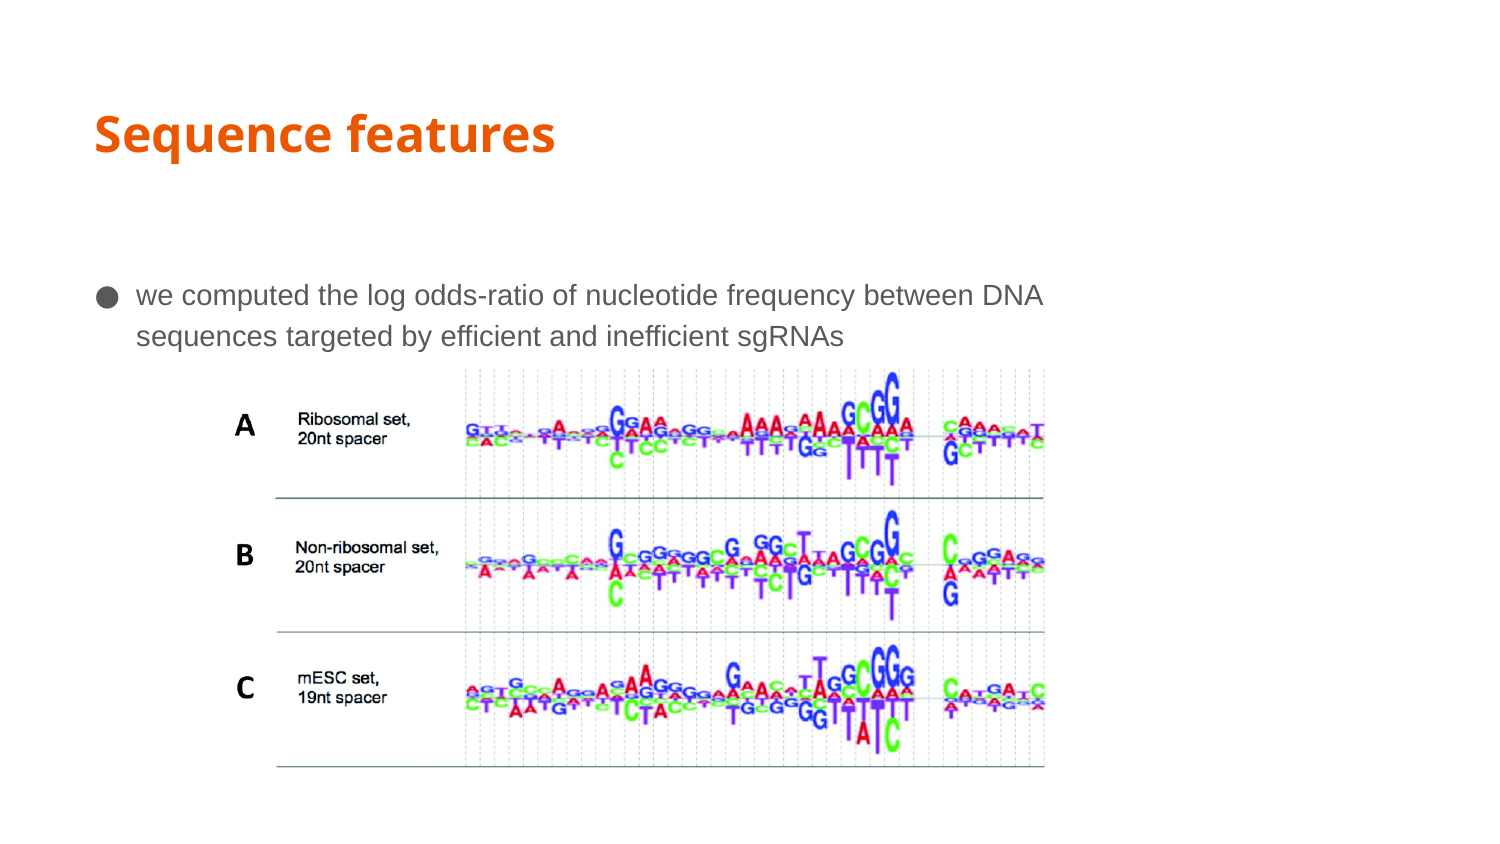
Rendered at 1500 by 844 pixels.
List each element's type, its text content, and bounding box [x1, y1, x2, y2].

list we computed the log odds-ratio of nucleotide frequency between DNA sequences targeted by efficient and inefficient sgRNAs [83, 265, 1141, 744]
title Sequence features [83, 97, 1141, 260]
picture [222, 355, 1064, 769]
